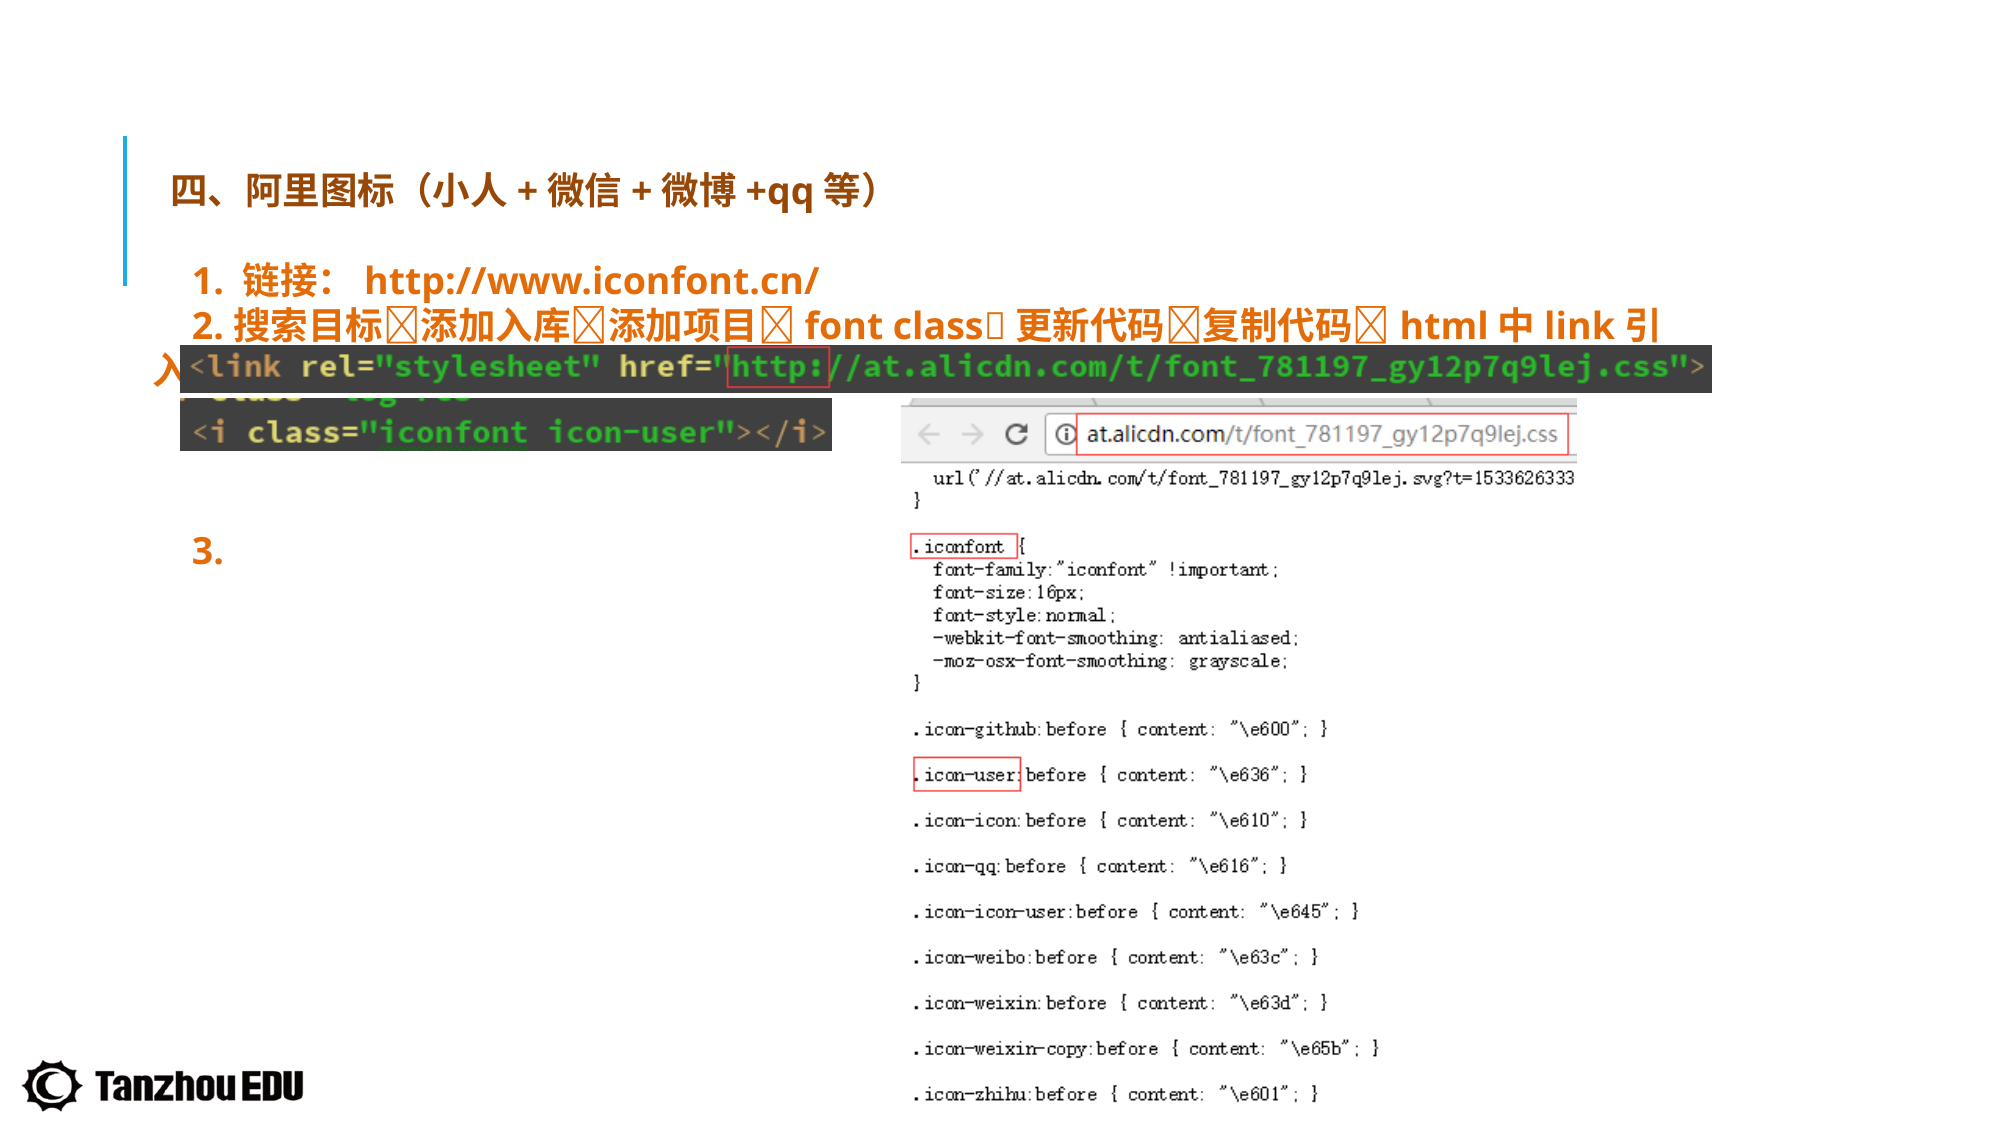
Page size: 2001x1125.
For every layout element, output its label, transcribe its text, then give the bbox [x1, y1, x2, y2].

picture [2, 1031, 328, 1125]
text_box 四、阿里图标（小人+微信+微博+qq等） 1. 链接：http://www.iconfont.cn/ 2.搜索目标添加入库添加项目font class更新代码复制代码html中link引入 3. [138, 159, 1712, 580]
picture [180, 398, 833, 451]
picture [900, 398, 1577, 1125]
picture [180, 345, 1712, 393]
